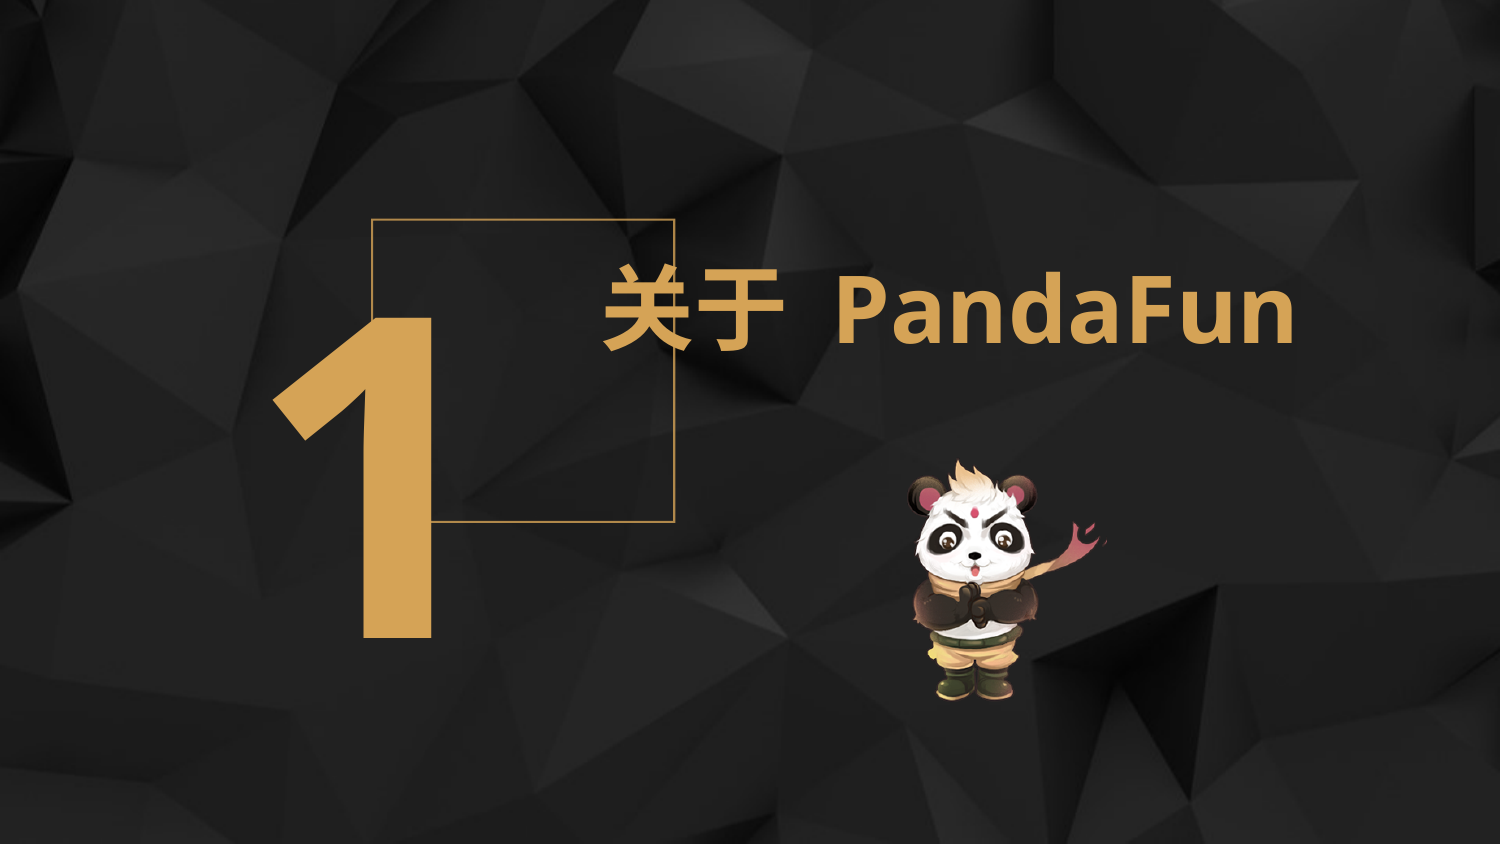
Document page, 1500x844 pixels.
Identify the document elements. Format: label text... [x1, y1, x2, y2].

picture [0, 0, 1500, 844]
text_box [547, 219, 675, 523]
text_box 关于 PandaFun [675, 242, 1387, 370]
text_box 1 [202, 182, 547, 736]
